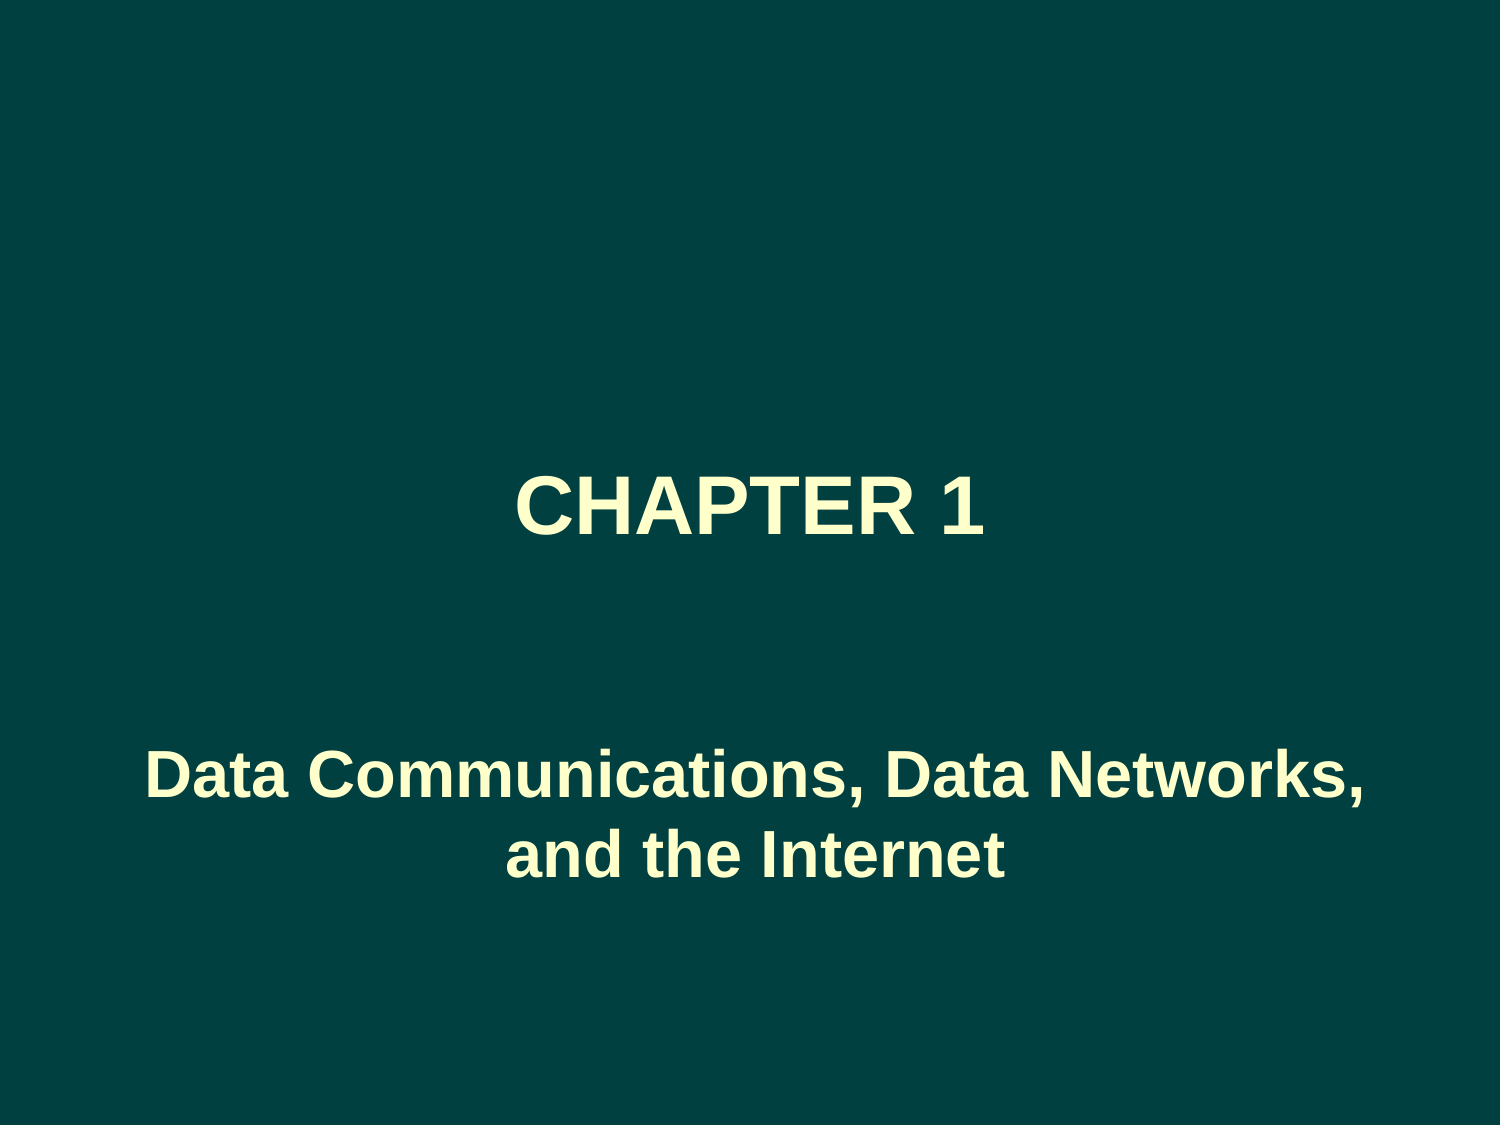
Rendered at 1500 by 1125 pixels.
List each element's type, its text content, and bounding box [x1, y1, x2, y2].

title Data Communications, Data Networks, and the Internet [118, 722, 1394, 947]
list Chapter 1 [112, 312, 1388, 559]
